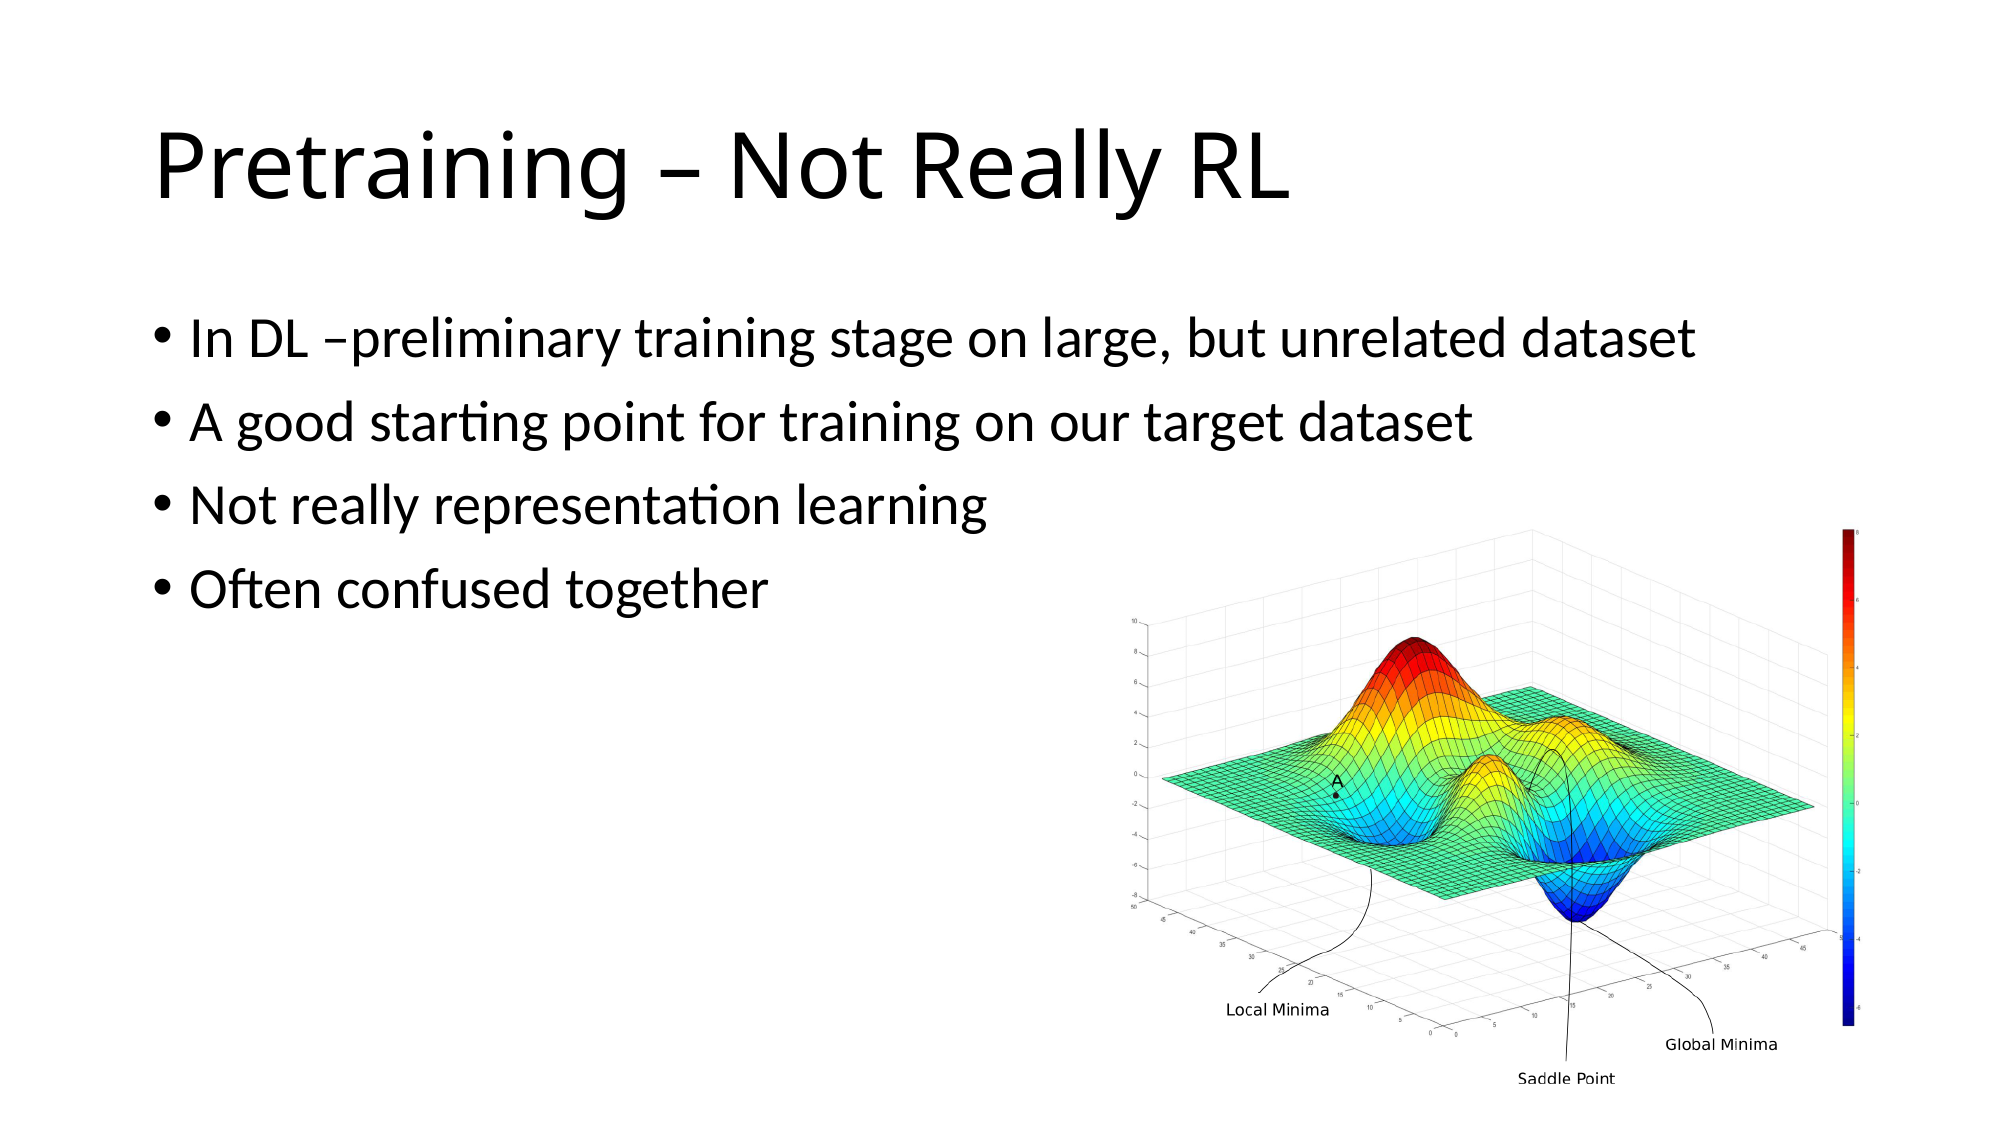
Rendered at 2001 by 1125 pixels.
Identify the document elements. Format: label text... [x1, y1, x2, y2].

picture [1120, 514, 1884, 1084]
list In DL –preliminary training stage on large, but unrelated dataset A good starting point for training on our target dataset Not really representation learning Often confused together [137, 299, 1863, 1014]
title Pretraining – Not Really RL [137, 59, 1863, 278]
